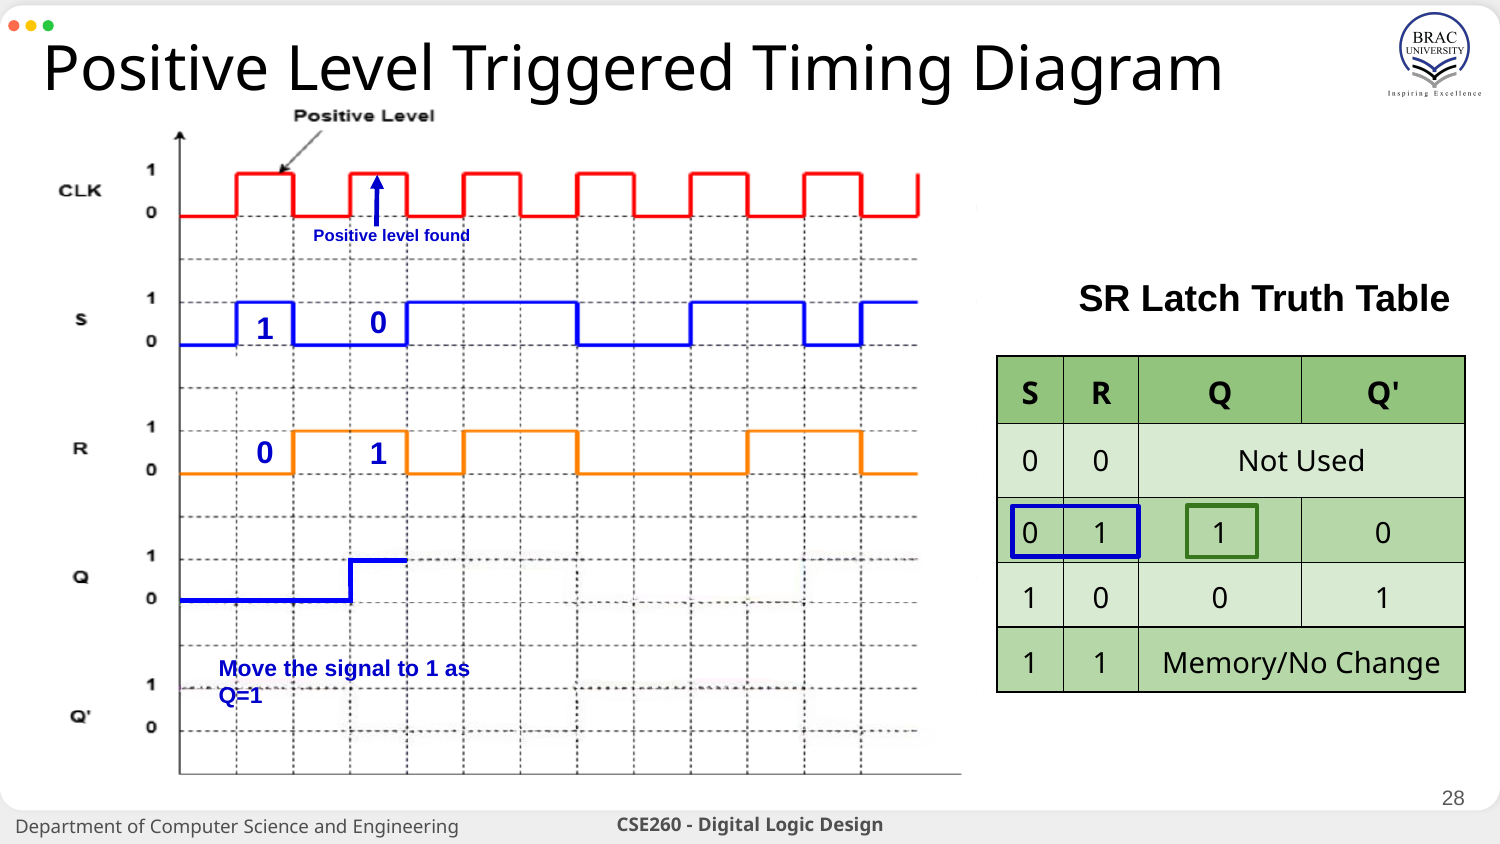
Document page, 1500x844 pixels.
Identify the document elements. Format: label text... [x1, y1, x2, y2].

text_box [1186, 505, 1257, 558]
table_header S [998, 357, 1063, 423]
text_box ‹#› [1389, 764, 1480, 830]
table_cell 1 [1302, 563, 1464, 626]
table_cell Not Used [1139, 424, 1464, 497]
picture [53, 105, 977, 787]
table_cell 0 [1064, 424, 1138, 497]
table_cell 1 [1139, 498, 1301, 562]
table_cell 0 [998, 424, 1063, 497]
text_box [7, 19, 55, 32]
table_cell 1 [1064, 557, 1138, 562]
table_cell 0 [1064, 563, 1138, 626]
table_cell 1 [1064, 628, 1138, 691]
table_cell 1 [998, 628, 1063, 691]
table_header R [1064, 357, 1138, 423]
table_cell Memory/No Change [1139, 628, 1464, 691]
text_box [1012, 506, 1139, 557]
table_cell 0 [1139, 563, 1301, 626]
table_cell 1 [998, 563, 1063, 626]
table_cell 1 [1064, 498, 1138, 506]
table_header Q [1139, 357, 1301, 423]
text_box Department of Computer Science and Engineering [0, 800, 831, 844]
text_box [0, 5, 1500, 811]
table_cell 0 [1302, 498, 1464, 562]
text_box Positive Level Triggered Timing Diagram [25, 12, 1375, 118]
text_box SR Latch Truth Table [1063, 259, 1472, 362]
table_header Q' [1302, 357, 1464, 423]
picture [1388, 12, 1482, 97]
text_box CSE260 - Digital Logic Design [483, 801, 1017, 844]
table_cell 0 [998, 498, 1063, 562]
